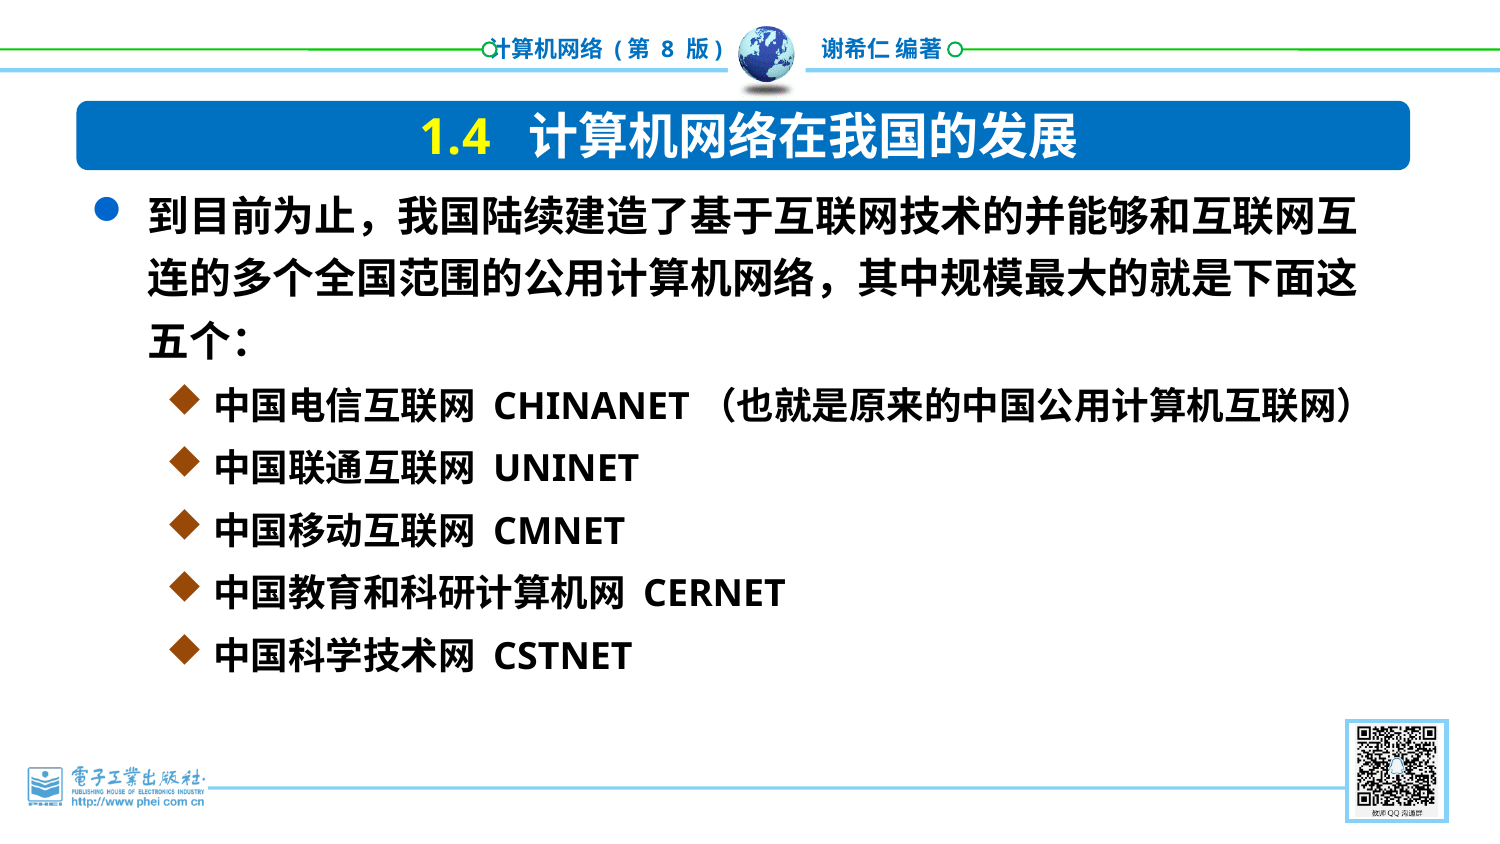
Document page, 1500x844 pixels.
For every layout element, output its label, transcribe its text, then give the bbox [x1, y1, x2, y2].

list 到目前为止，我国陆续建造了基于互联网技术的并能够和互联网互连的多个全国范围的公用计算机网络，其中规模最大的就是下面这五个： 中国电信互联网 CHINANET（也就是原来的中国公用计算机互联网） 中国联通互联网 UNINET 中国移动互联网 CMNET 中国教育和科研计算机网 CERNET 中国科学技术网 CSTNET [76, 169, 1410, 713]
picture [23, 764, 208, 809]
list 1.4 计算机网络在我国的发展 [204, 107, 1293, 163]
picture [736, 24, 796, 100]
picture [1355, 724, 1438, 817]
